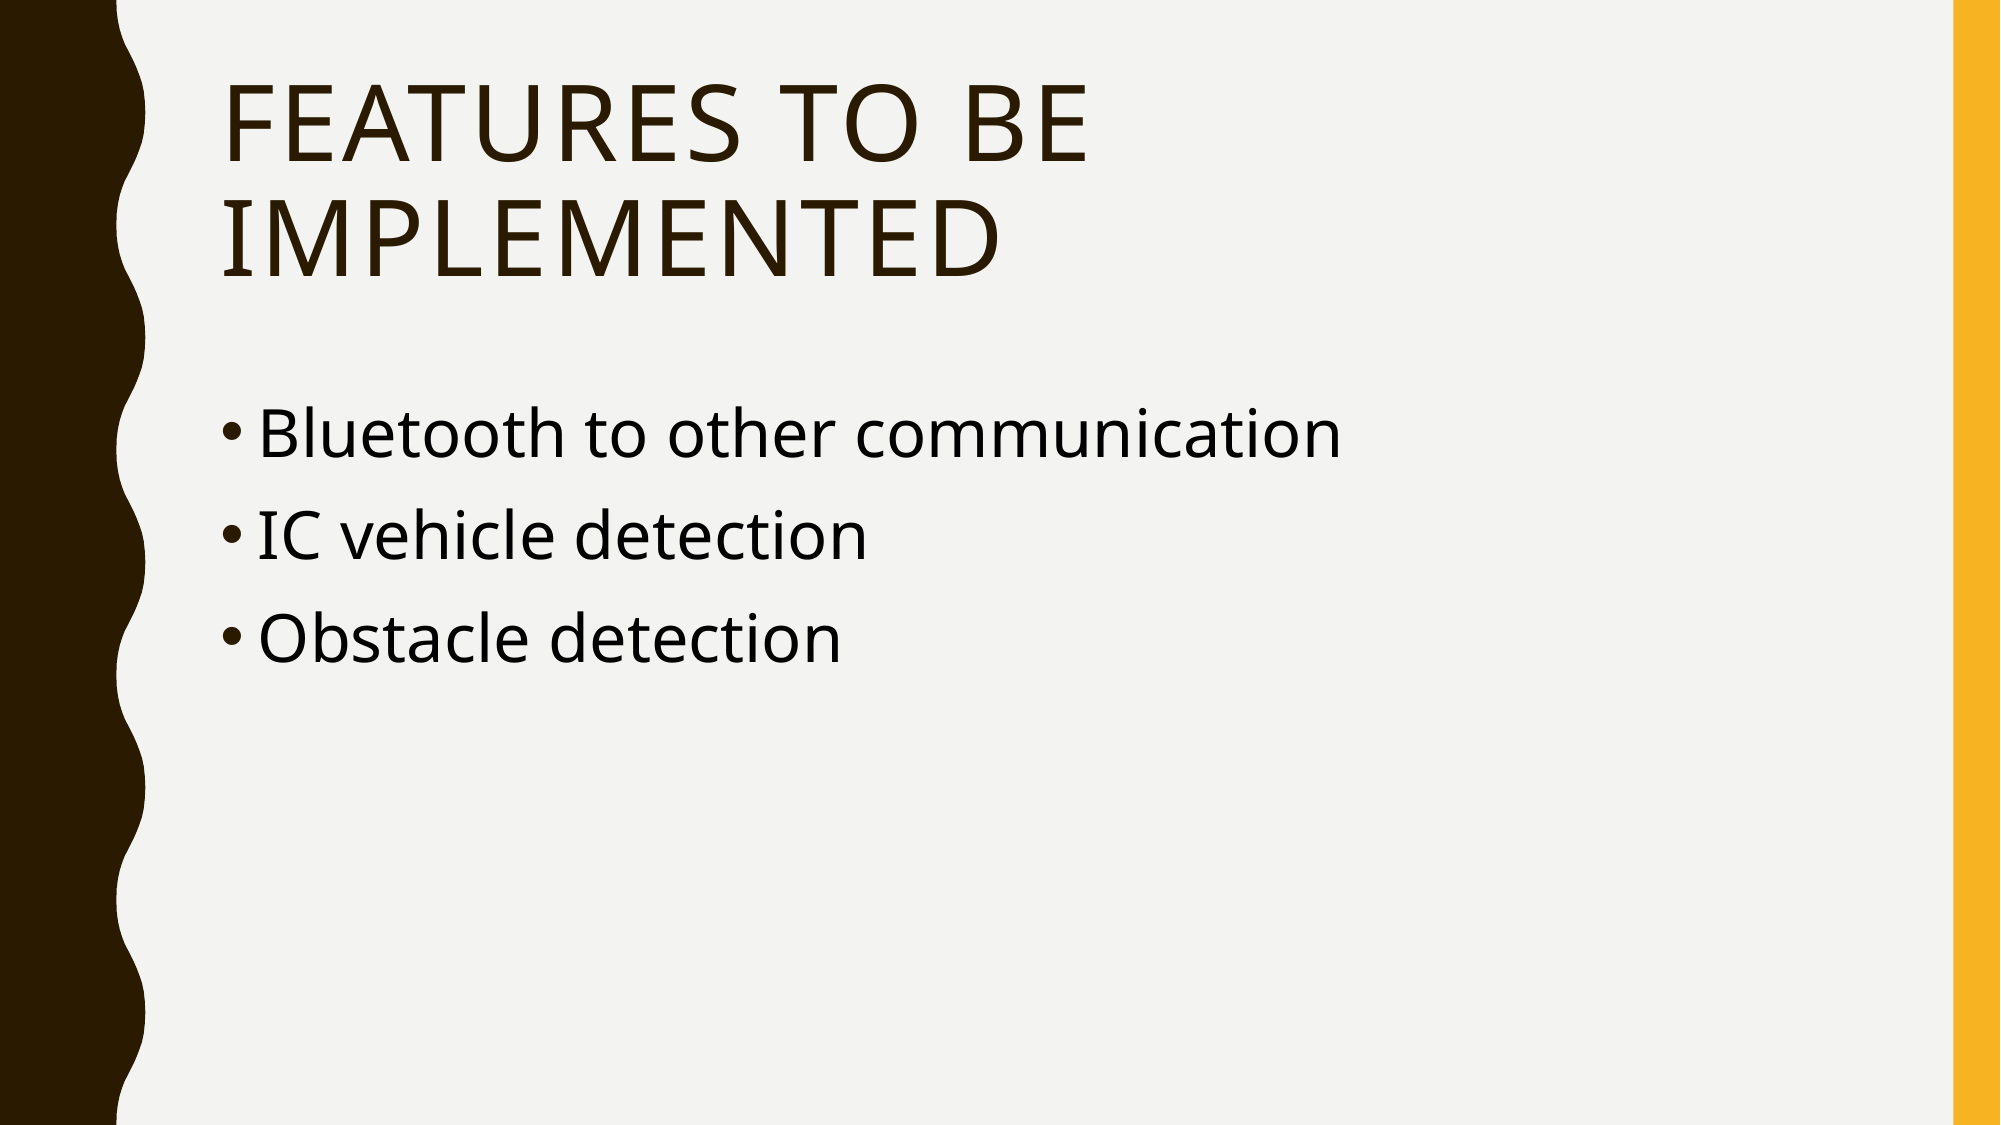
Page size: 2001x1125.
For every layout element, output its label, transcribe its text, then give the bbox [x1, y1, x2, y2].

list Bluetooth to other communication IC vehicle detection Obstacle detection [205, 375, 1875, 965]
title Features to be implemented [205, 62, 1875, 308]
